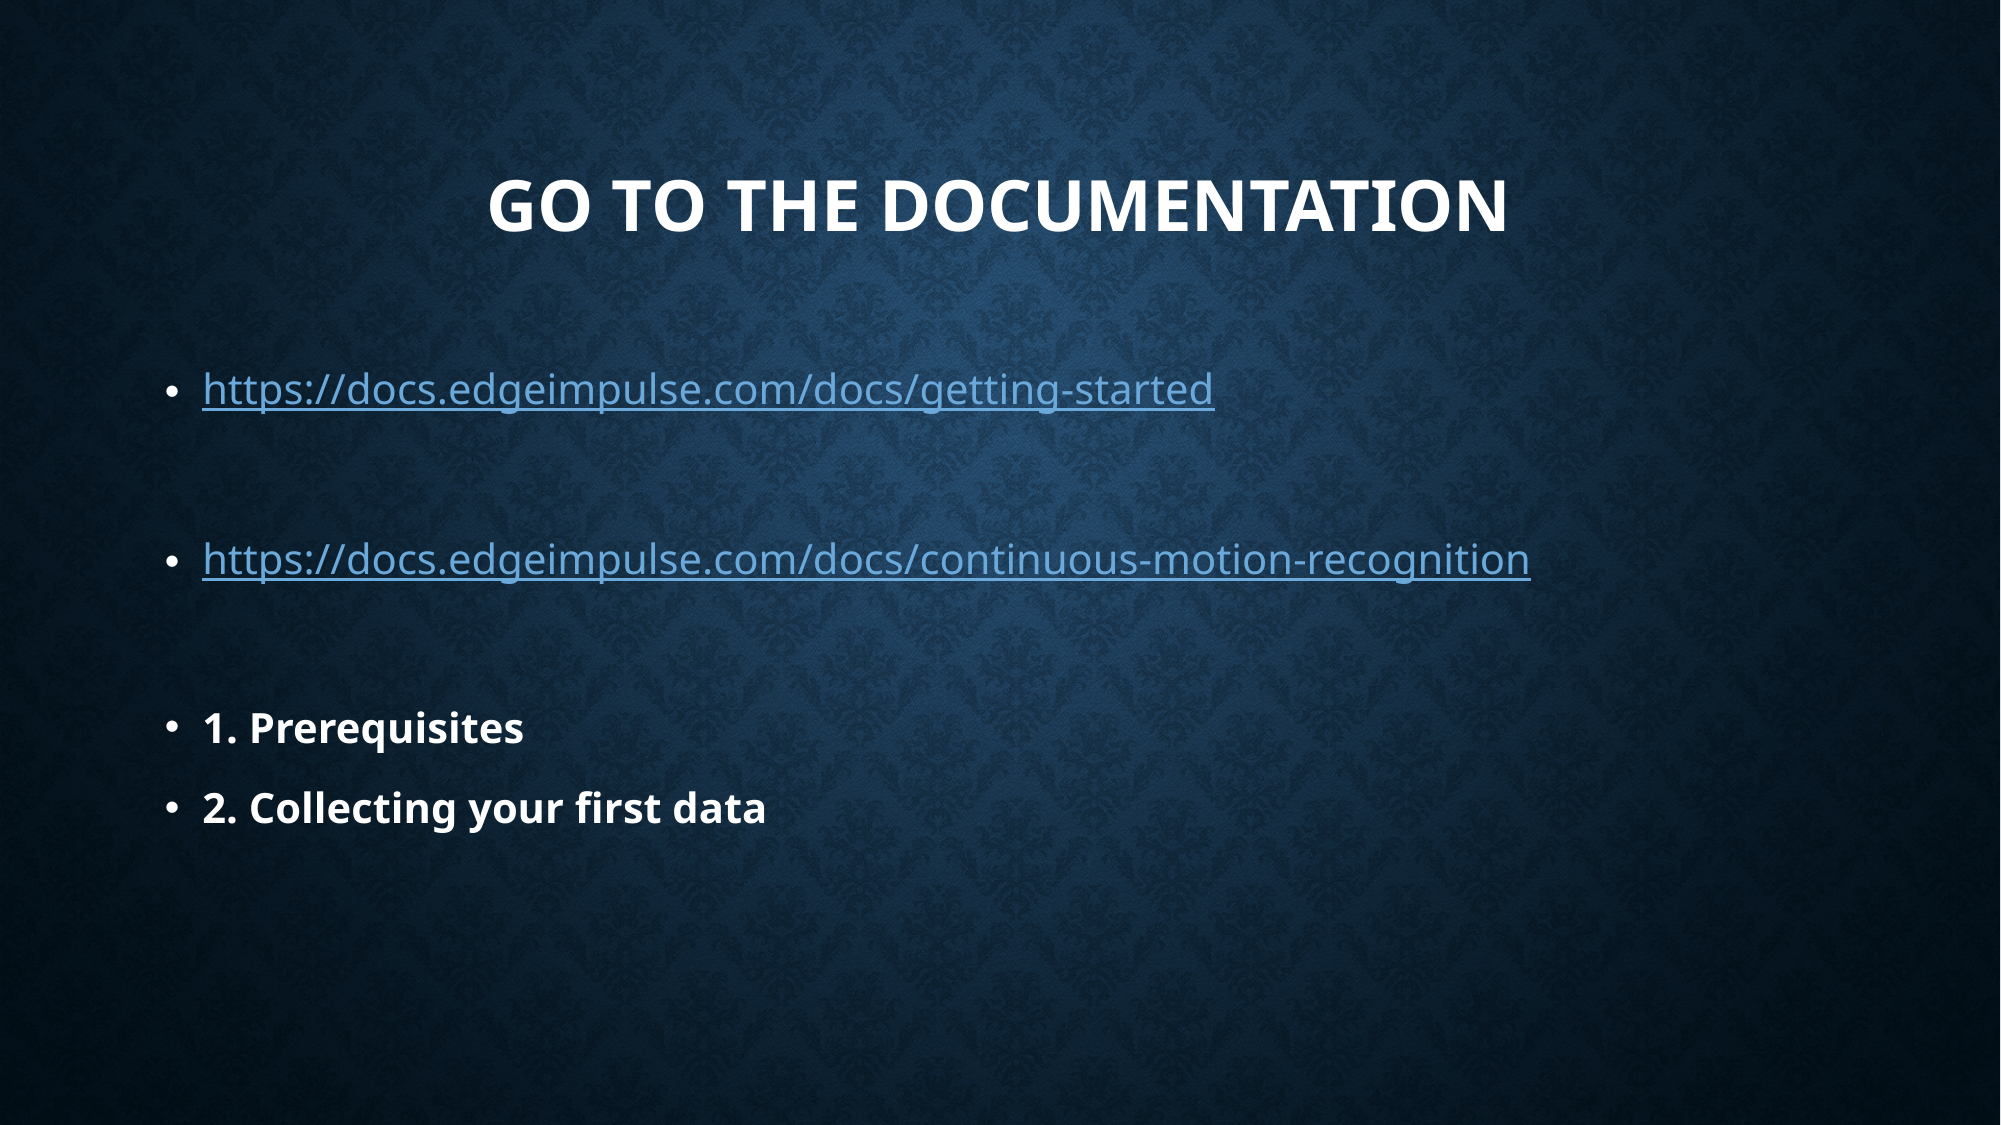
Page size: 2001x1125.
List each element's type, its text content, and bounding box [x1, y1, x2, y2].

list https://docs.edgeimpulse.com/docs/getting-started https://docs.edgeimpulse.com/docs/continuous-motion-recognition 1. Prerequisites 2. Collecting your first data [149, 343, 1849, 950]
title Go to the documentation [149, 99, 1849, 318]
